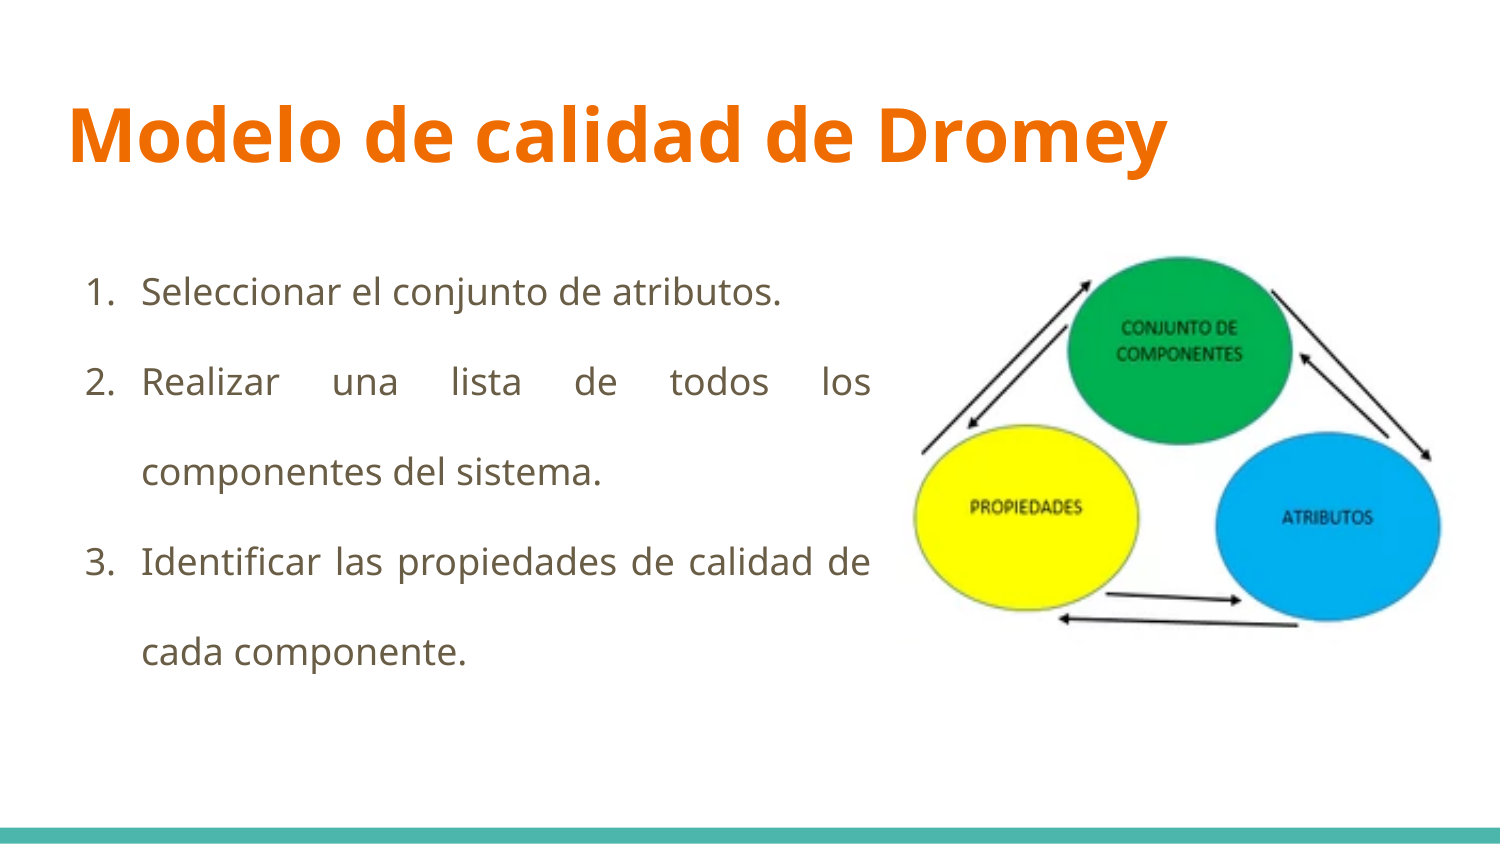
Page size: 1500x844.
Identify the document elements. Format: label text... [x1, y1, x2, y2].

picture [897, 252, 1463, 645]
title Modelo de calidad de Dromey [51, 72, 1449, 189]
list Seleccionar el conjunto de atributos. Realizar una lista de todos los componentes del sistema. Identificar las propiedades de calidad de cada componente. [51, 207, 888, 750]
